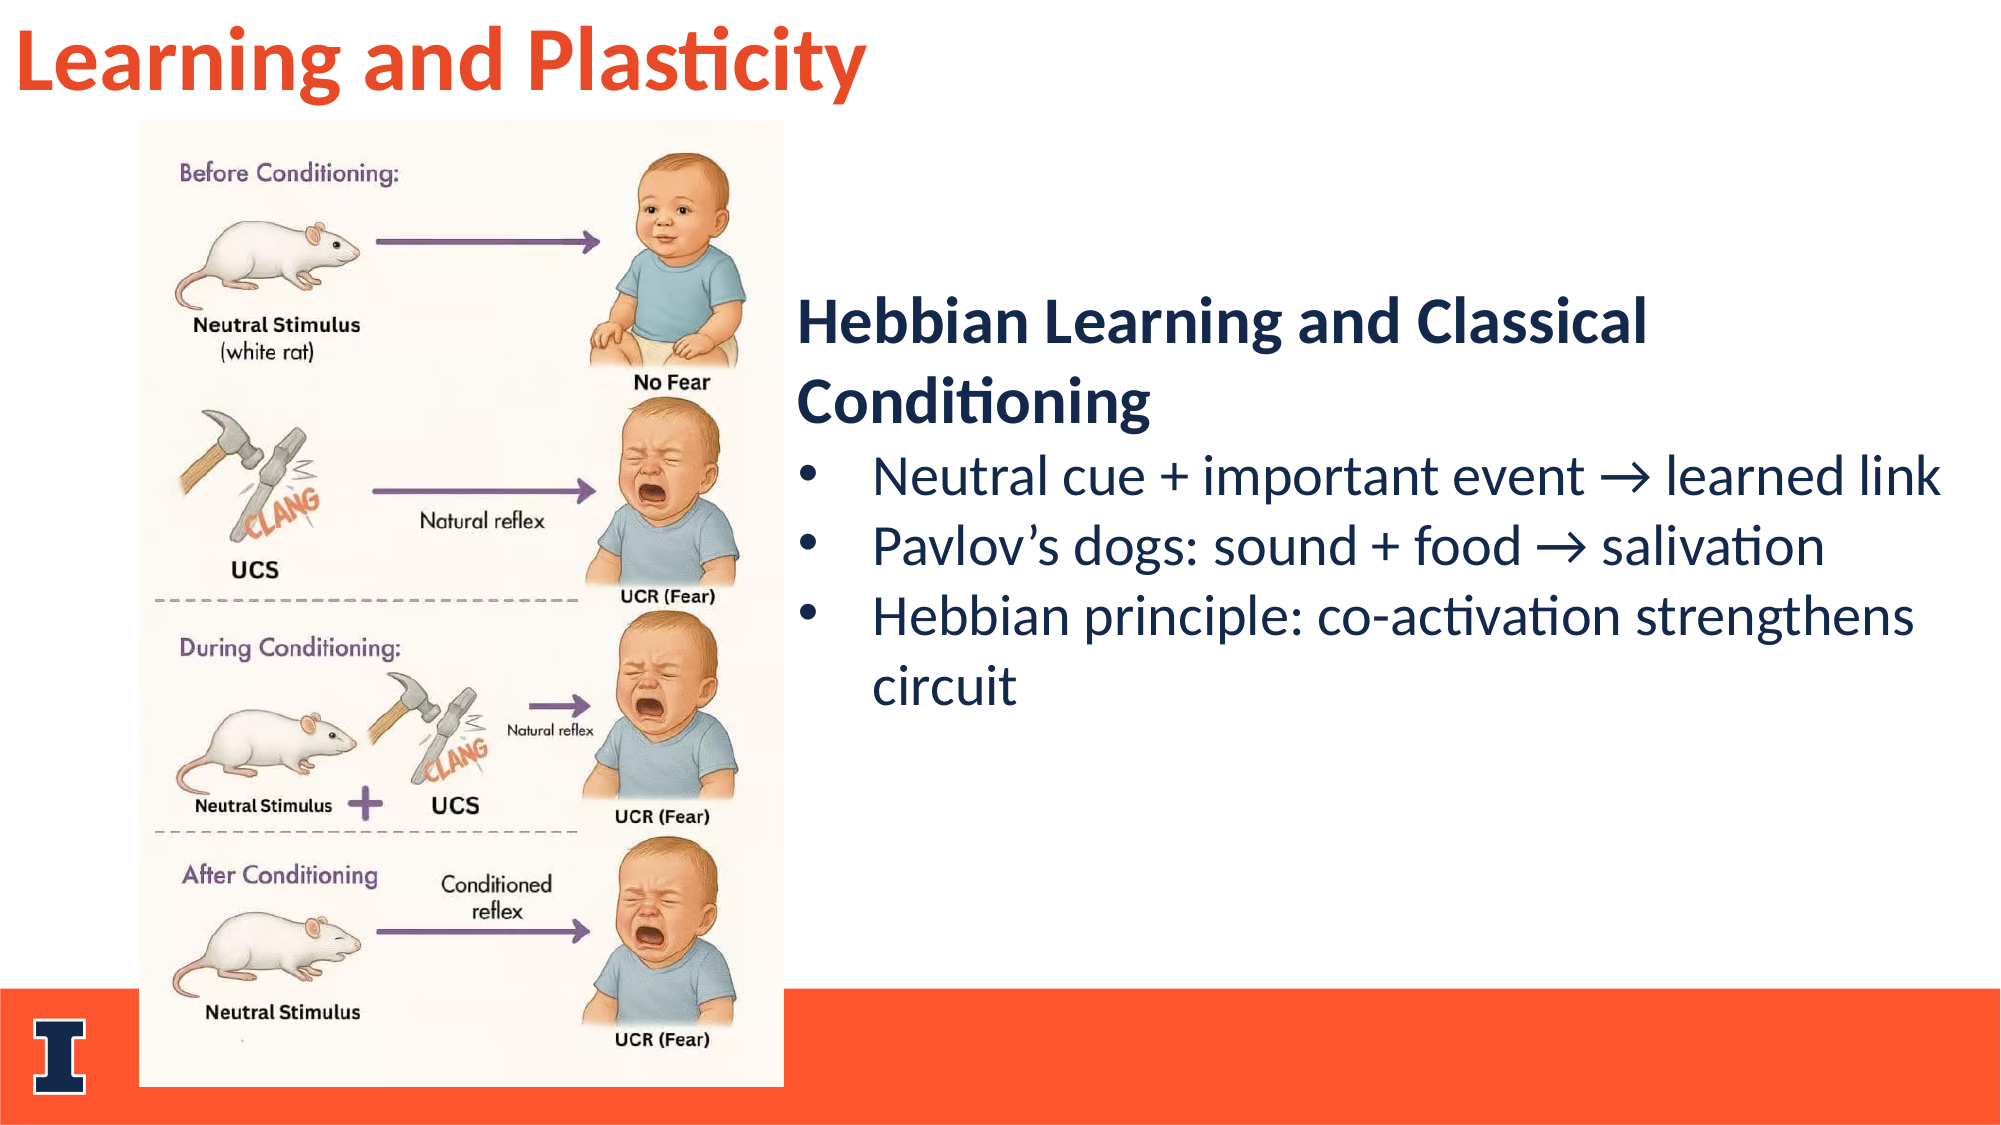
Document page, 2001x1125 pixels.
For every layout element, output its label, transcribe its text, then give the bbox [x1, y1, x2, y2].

text_box Hebbian Learning and Classical Conditioning Neutral cue + important event → learned link Pavlov’s dogs: sound + food → salivation Hebbian principle: co-activation strengthens circuit [784, 269, 2000, 725]
text_box Learning and Plasticity [0, 0, 1884, 121]
picture [0, 0, 2001, 1125]
